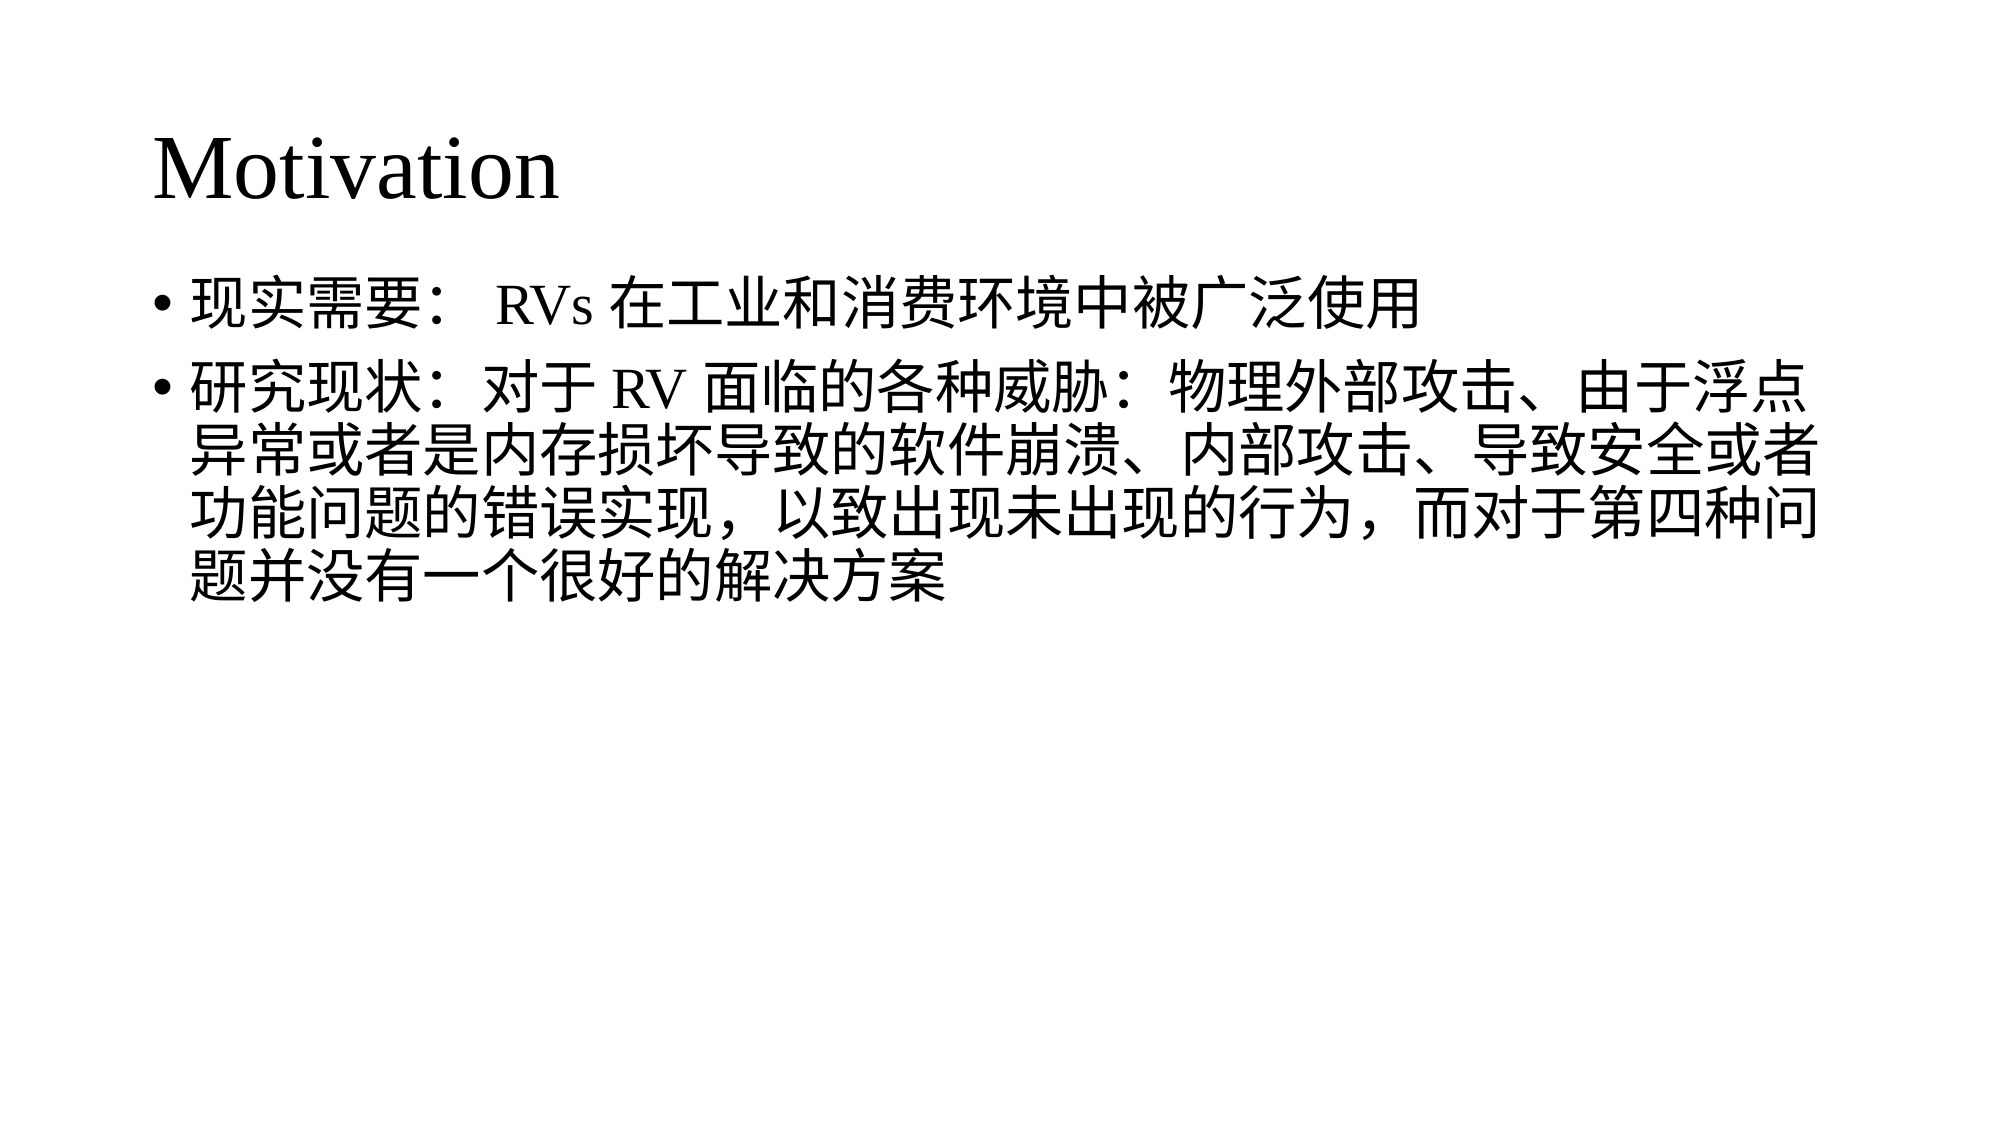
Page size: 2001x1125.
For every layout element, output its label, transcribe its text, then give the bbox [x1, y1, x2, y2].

title Motivation [137, 59, 1863, 266]
list 现实需要：RVs在工业和消费环境中被广泛使用 研究现状：对于RV面临的各种威胁：物理外部攻击、由于浮点异常或者是内存损坏导致的软件崩溃、内部攻击、导致安全或者功能问题的错误实现，以致出现未出现的行为，而对于第四种问题并没有一个很好的解决方案 [137, 266, 1863, 981]
